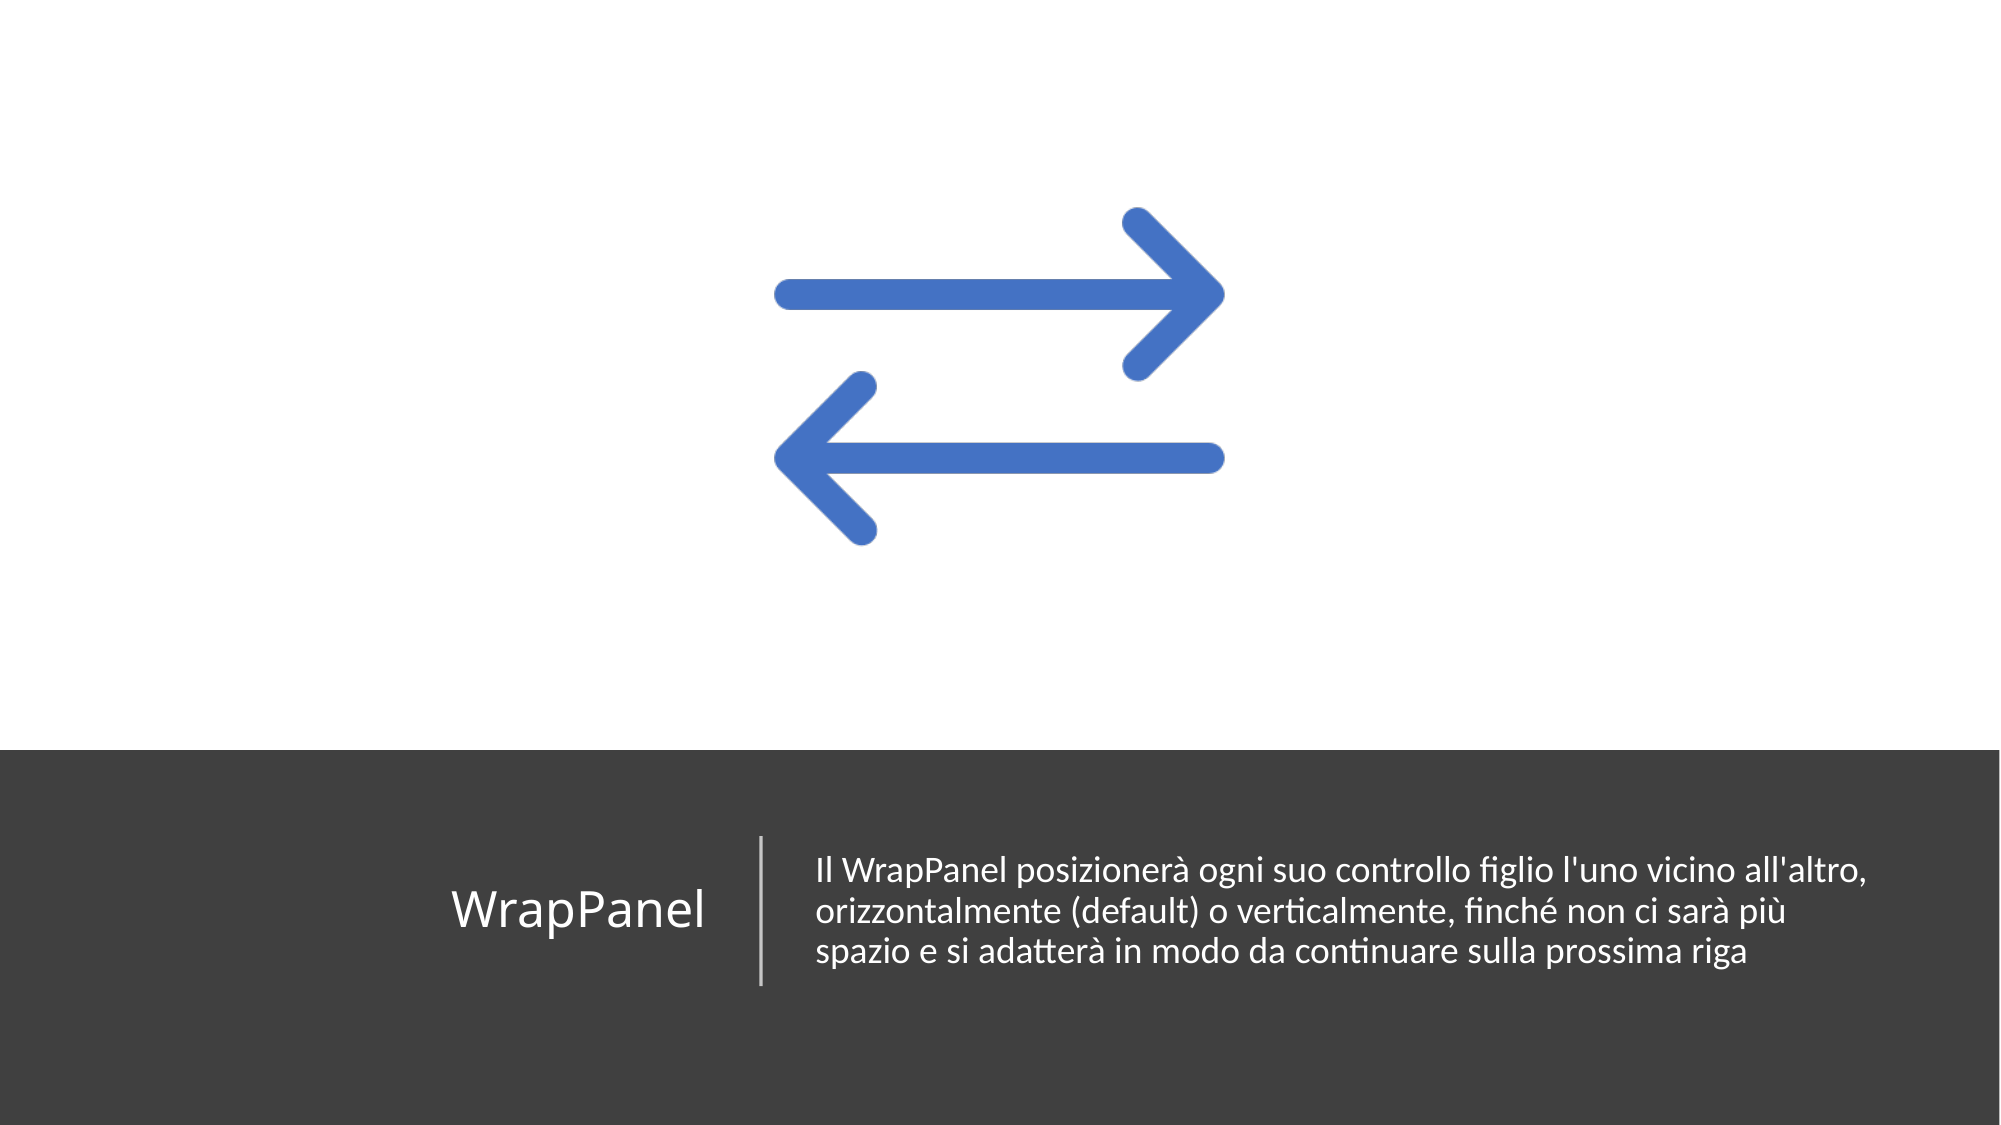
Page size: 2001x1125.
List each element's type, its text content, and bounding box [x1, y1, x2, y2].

text_box [0, 749, 2000, 1125]
title WrapPanel [104, 802, 722, 1020]
picture [754, 131, 1245, 622]
list Il WrapPanel posizionerà ogni suo controllo figlio l'uno vicino all'altro, orizzontalmente (default) o verticalmente, finché non ci sarà più spazio e si adatterà in modo da continuare sulla prossima riga [800, 791, 1895, 1032]
